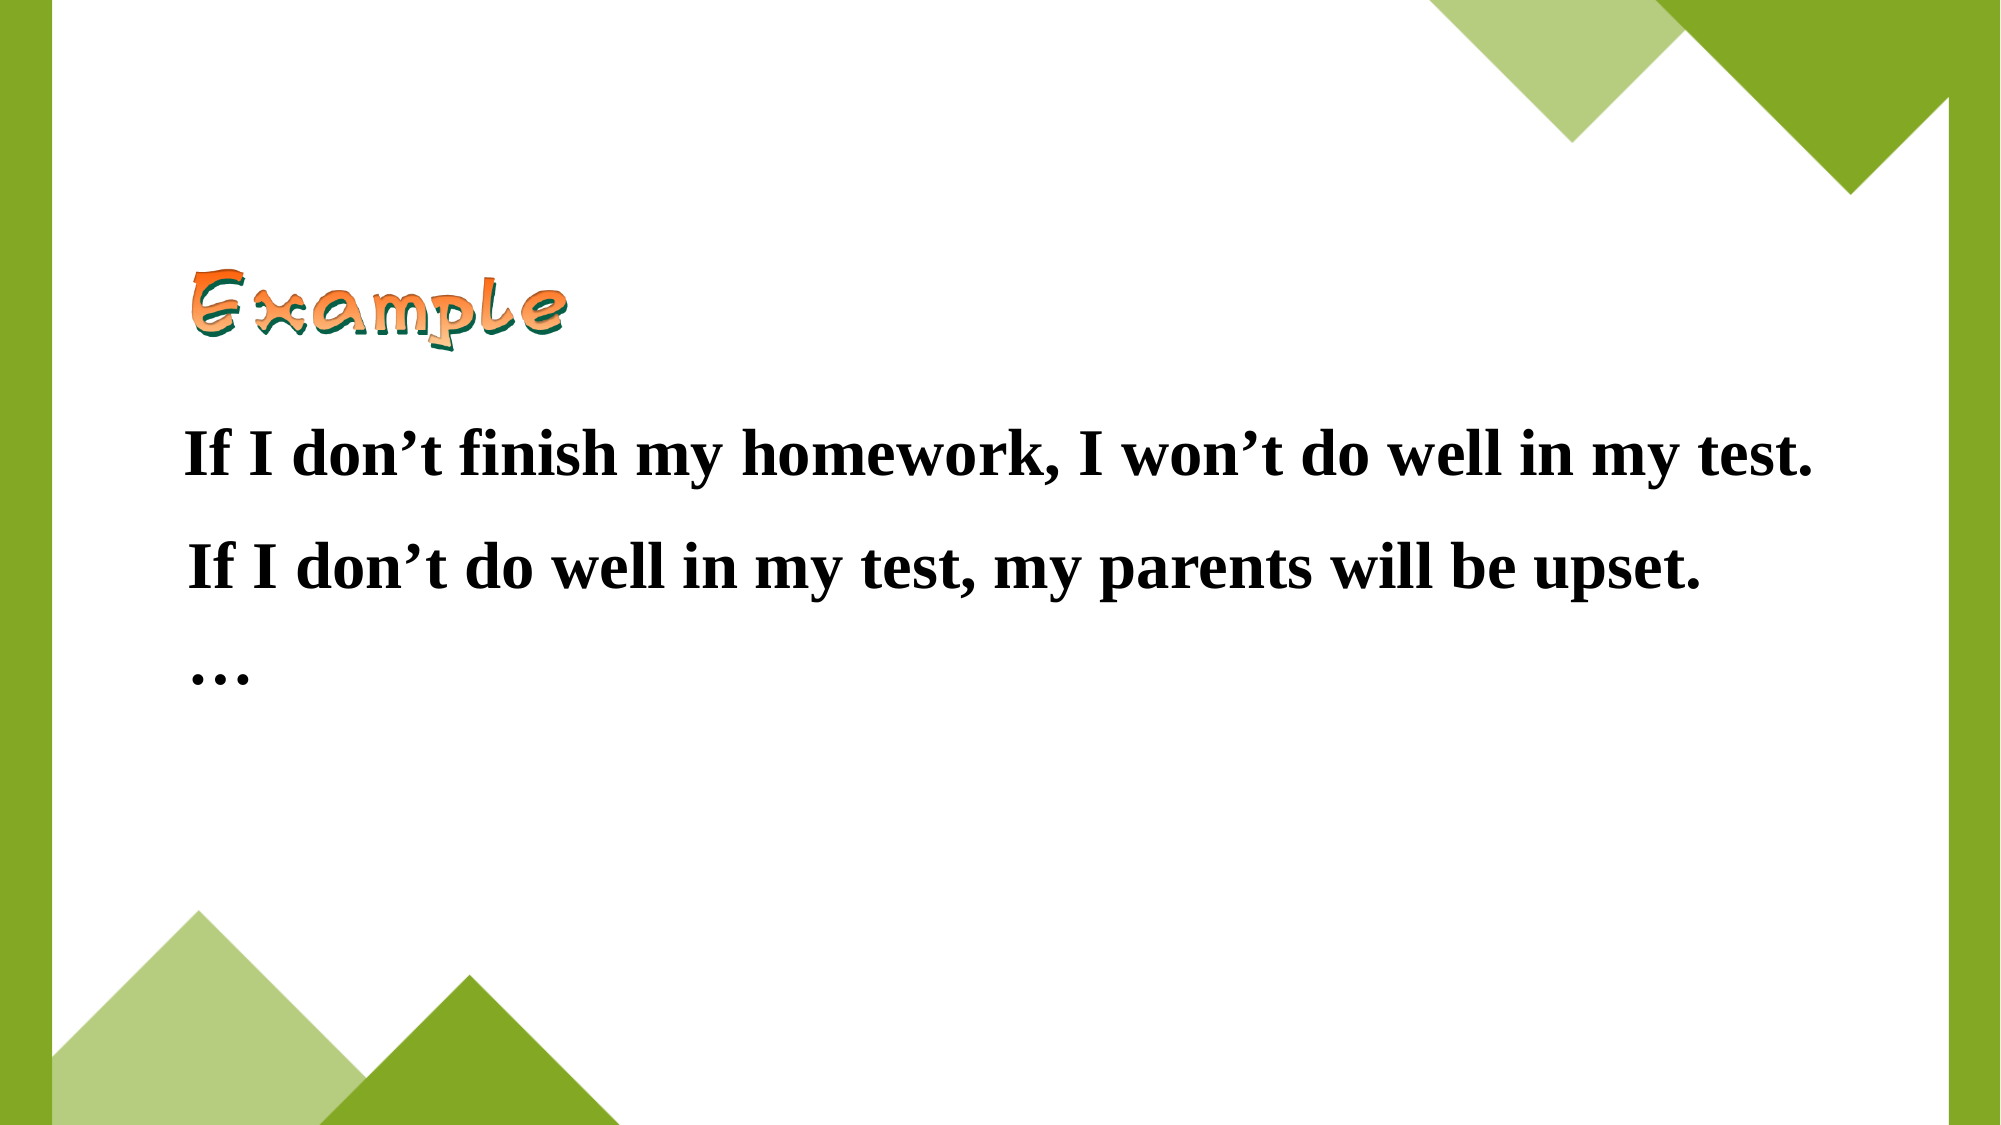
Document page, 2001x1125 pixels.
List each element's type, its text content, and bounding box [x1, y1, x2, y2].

text_box If I don’t finish my homework, I won’t do well in my test. [168, 385, 1835, 497]
picture [0, 0, 2001, 1125]
text_box If I don’t do well in my test, my parents will be upset. … [173, 498, 1799, 705]
